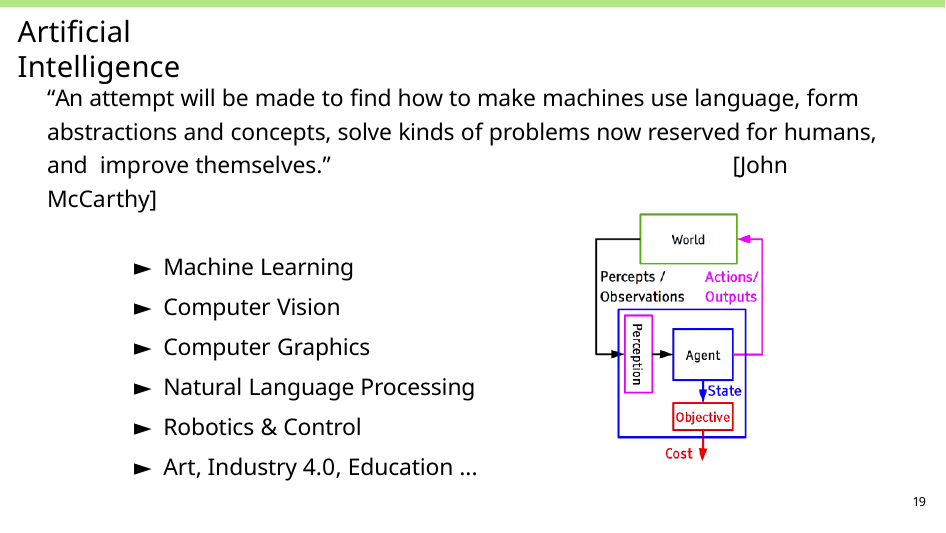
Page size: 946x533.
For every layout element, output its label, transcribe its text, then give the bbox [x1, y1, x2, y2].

title Artificial Intelligence [15, 10, 283, 102]
picture [595, 213, 763, 461]
text_box [0, 0, 945, 8]
text_box 19 [910, 491, 928, 509]
text_box “An attempt will be made to find how to make machines use language, form abstractions and concepts, solve kinds of problems now reserved for humans, and improve themselves.” [John McCarthy] Machine Learning Computer Vision Computer Graphics Natural Language Processing Robotics & Control Art, Industry 4.0, Education ... [42, 74, 897, 481]
